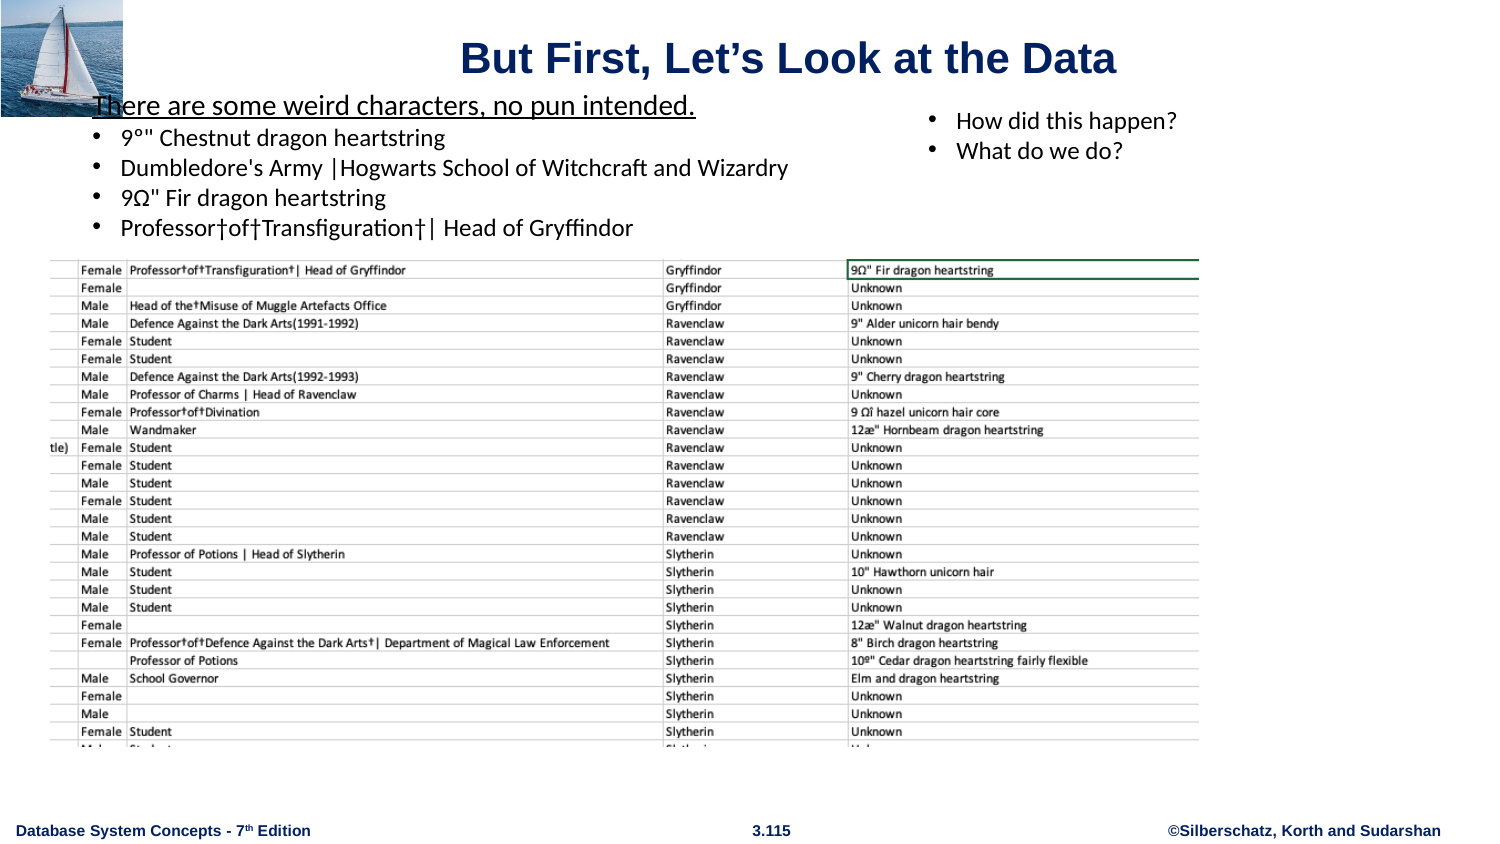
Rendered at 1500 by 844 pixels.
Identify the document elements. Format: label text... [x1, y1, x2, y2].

text_box How did this happen? What do we do? [913, 96, 1194, 172]
picture [49, 259, 1200, 748]
title But First, Let’s Look at the Data [125, 14, 1452, 90]
text_box There are some weird characters, no pun intended. 9º" Chestnut dragon heartstring Dumbledore's Army |Hogwarts School of Witchcraft and Wizardry 9Ω" Fir dragon heartstring Professor†of†Transfiguration†| Head of Gryffindor [77, 78, 805, 257]
picture [0, 0, 123, 117]
